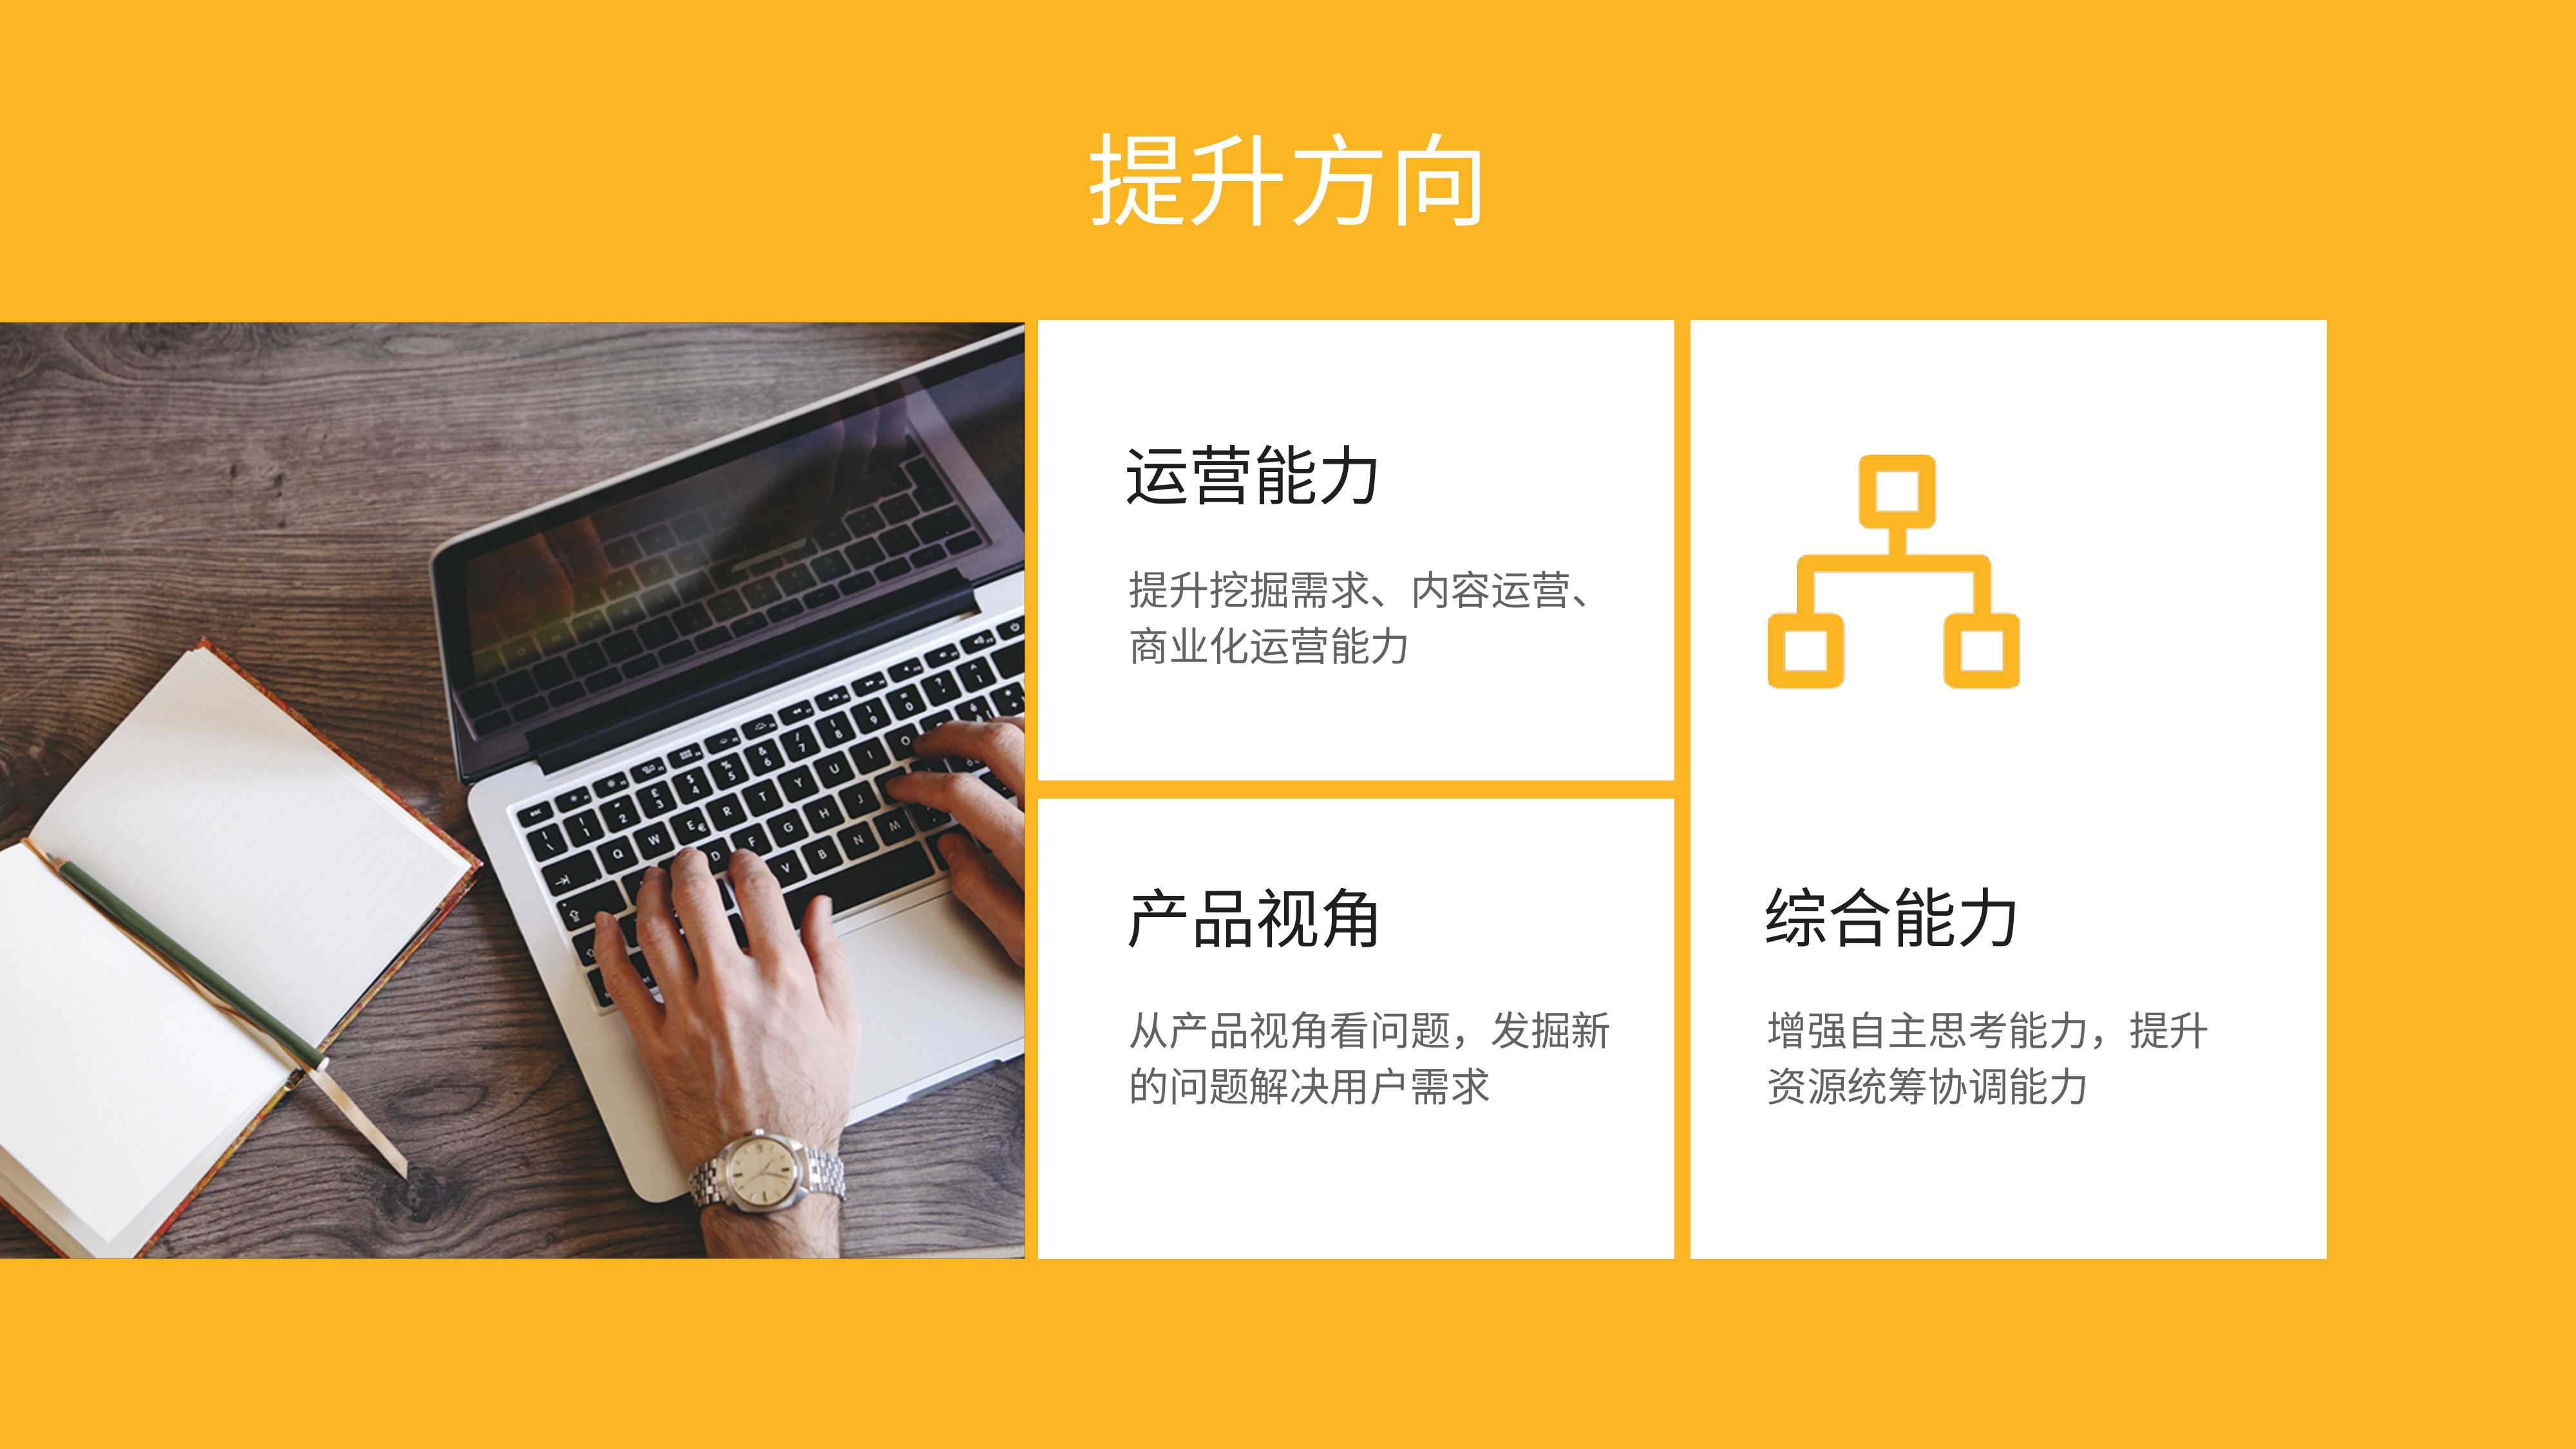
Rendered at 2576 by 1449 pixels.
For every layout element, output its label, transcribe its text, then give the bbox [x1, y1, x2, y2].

picture [1038, 320, 1675, 781]
picture [0, 321, 1027, 1260]
text_box 提升方向 [835, 112, 1741, 233]
picture [1690, 320, 2327, 1259]
picture [1038, 798, 1675, 1259]
